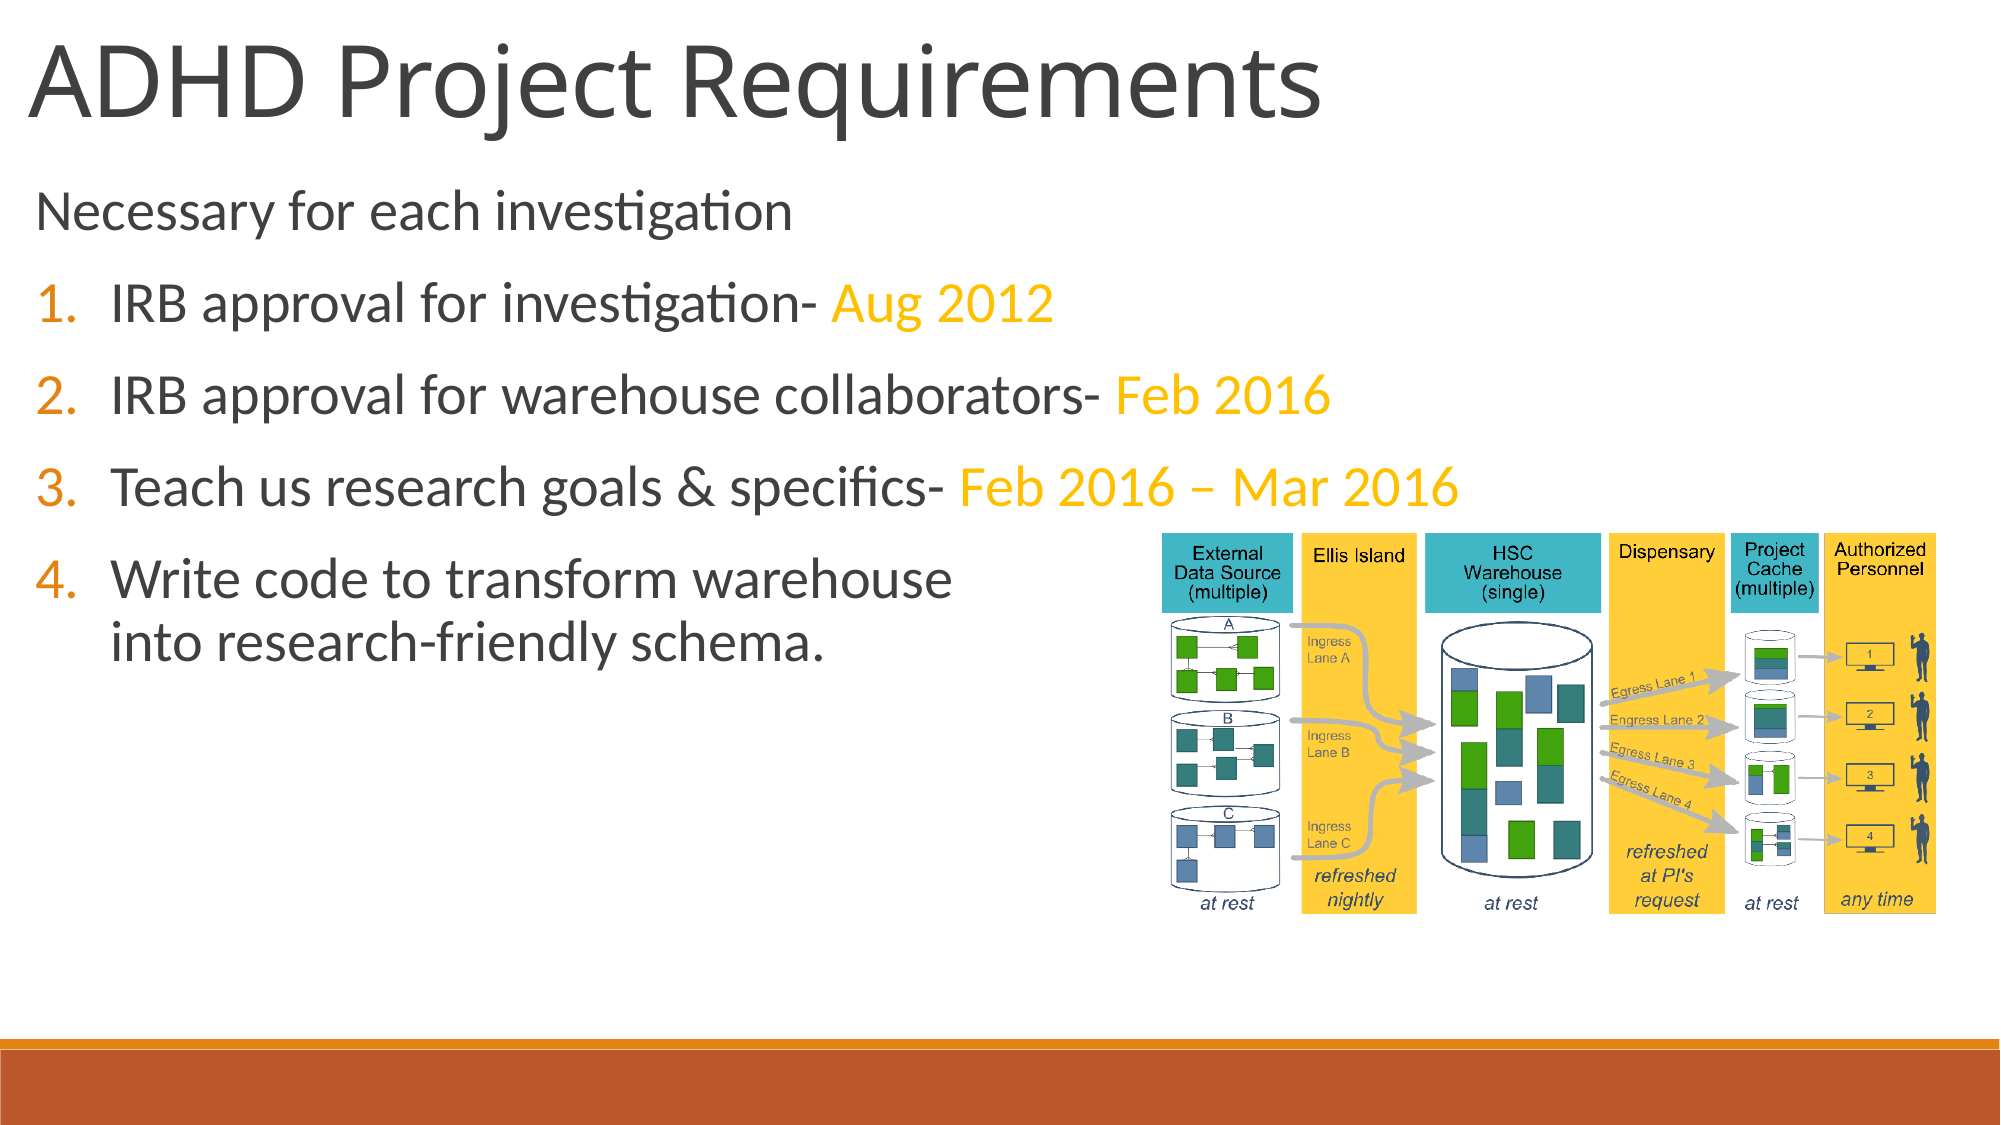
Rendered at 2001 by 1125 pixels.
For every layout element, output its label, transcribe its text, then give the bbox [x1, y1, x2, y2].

picture [1161, 533, 1937, 914]
title ADHD Project Requirements [13, 9, 1664, 146]
list Necessary for each investigation IRB approval for investigation- Aug 2012 IRB approval for warehouse collaborators- Feb 2016 Teach us research goals & specifics- Feb 2016 – Mar 2016 Write code to transform warehouse into research-friendly schema. [35, 172, 1999, 1049]
